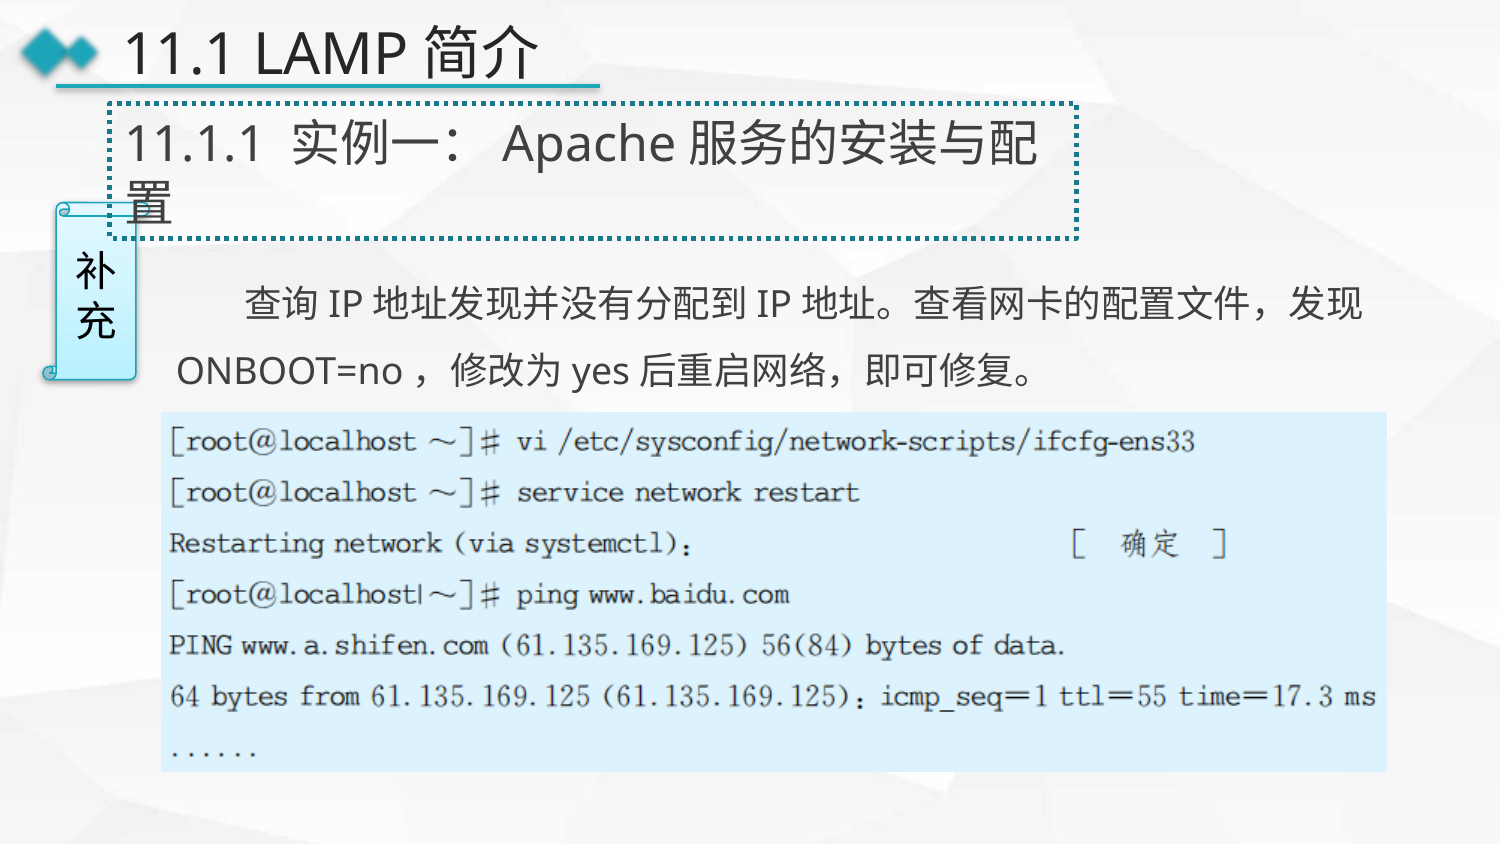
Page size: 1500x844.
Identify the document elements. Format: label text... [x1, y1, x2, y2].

text_box [72, 43, 91, 62]
picture [0, 0, 1500, 844]
text_box 补充 [42, 201, 137, 381]
text_box 11.1 LAMP简介 [107, 9, 618, 94]
text_box 11.1.1 实例一：Apache服务的安装与配置 [109, 103, 1077, 239]
text_box [28, 35, 60, 70]
text_box 查询IP地址发现并没有分配到IP地址。查看网卡的配置文件，发现ONBOOT=no，修改为yes后重启网络，即可修复。 [161, 249, 1387, 400]
